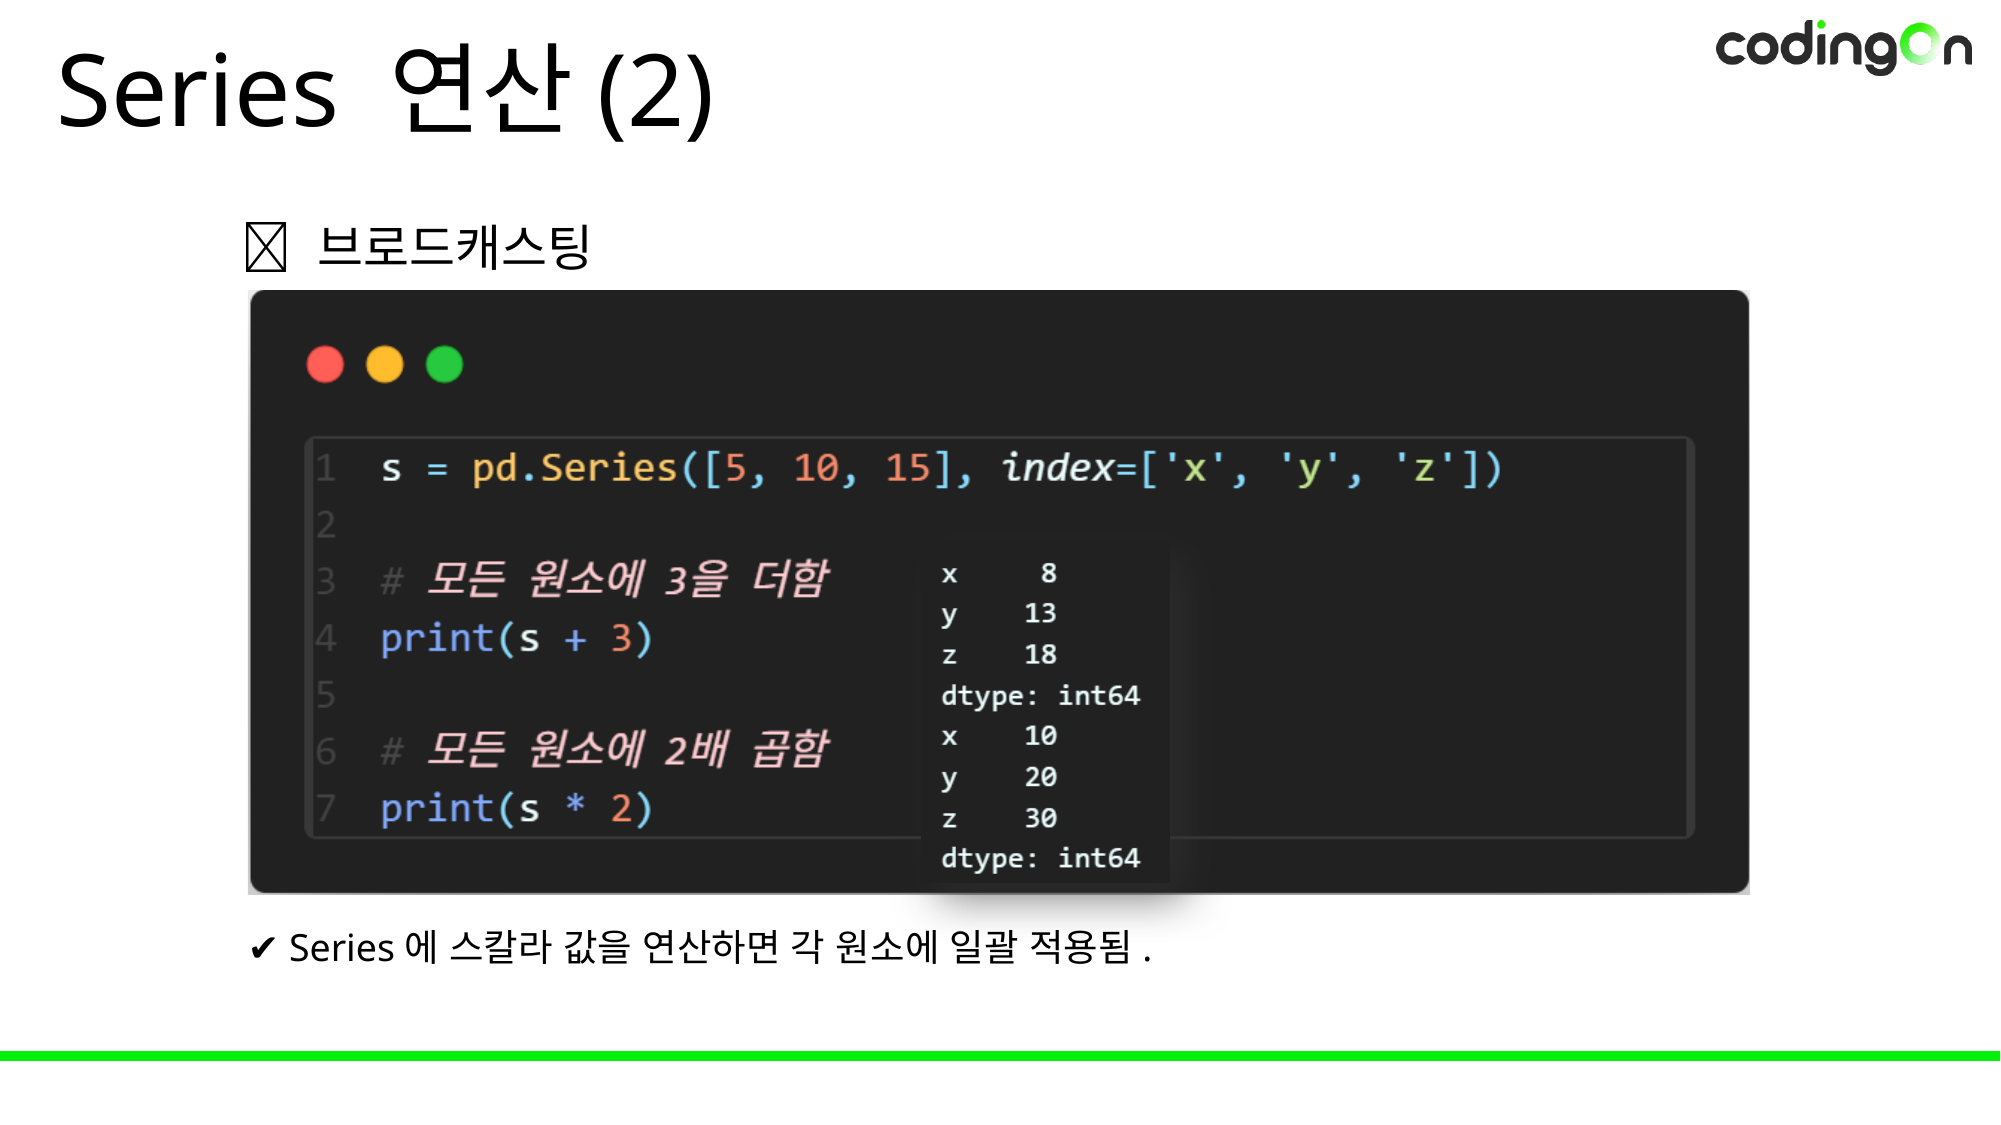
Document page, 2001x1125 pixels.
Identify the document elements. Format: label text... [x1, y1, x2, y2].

picture [247, 290, 1750, 895]
title Series 연산(2) [41, 0, 1767, 188]
text_box ✅ 브로드캐스팅 [227, 209, 1033, 284]
text_box ✔️ Series에 스칼라 값을 연산하면 각 원소에 일괄 적용됨. [233, 893, 1318, 976]
picture [1767, 20, 1972, 76]
